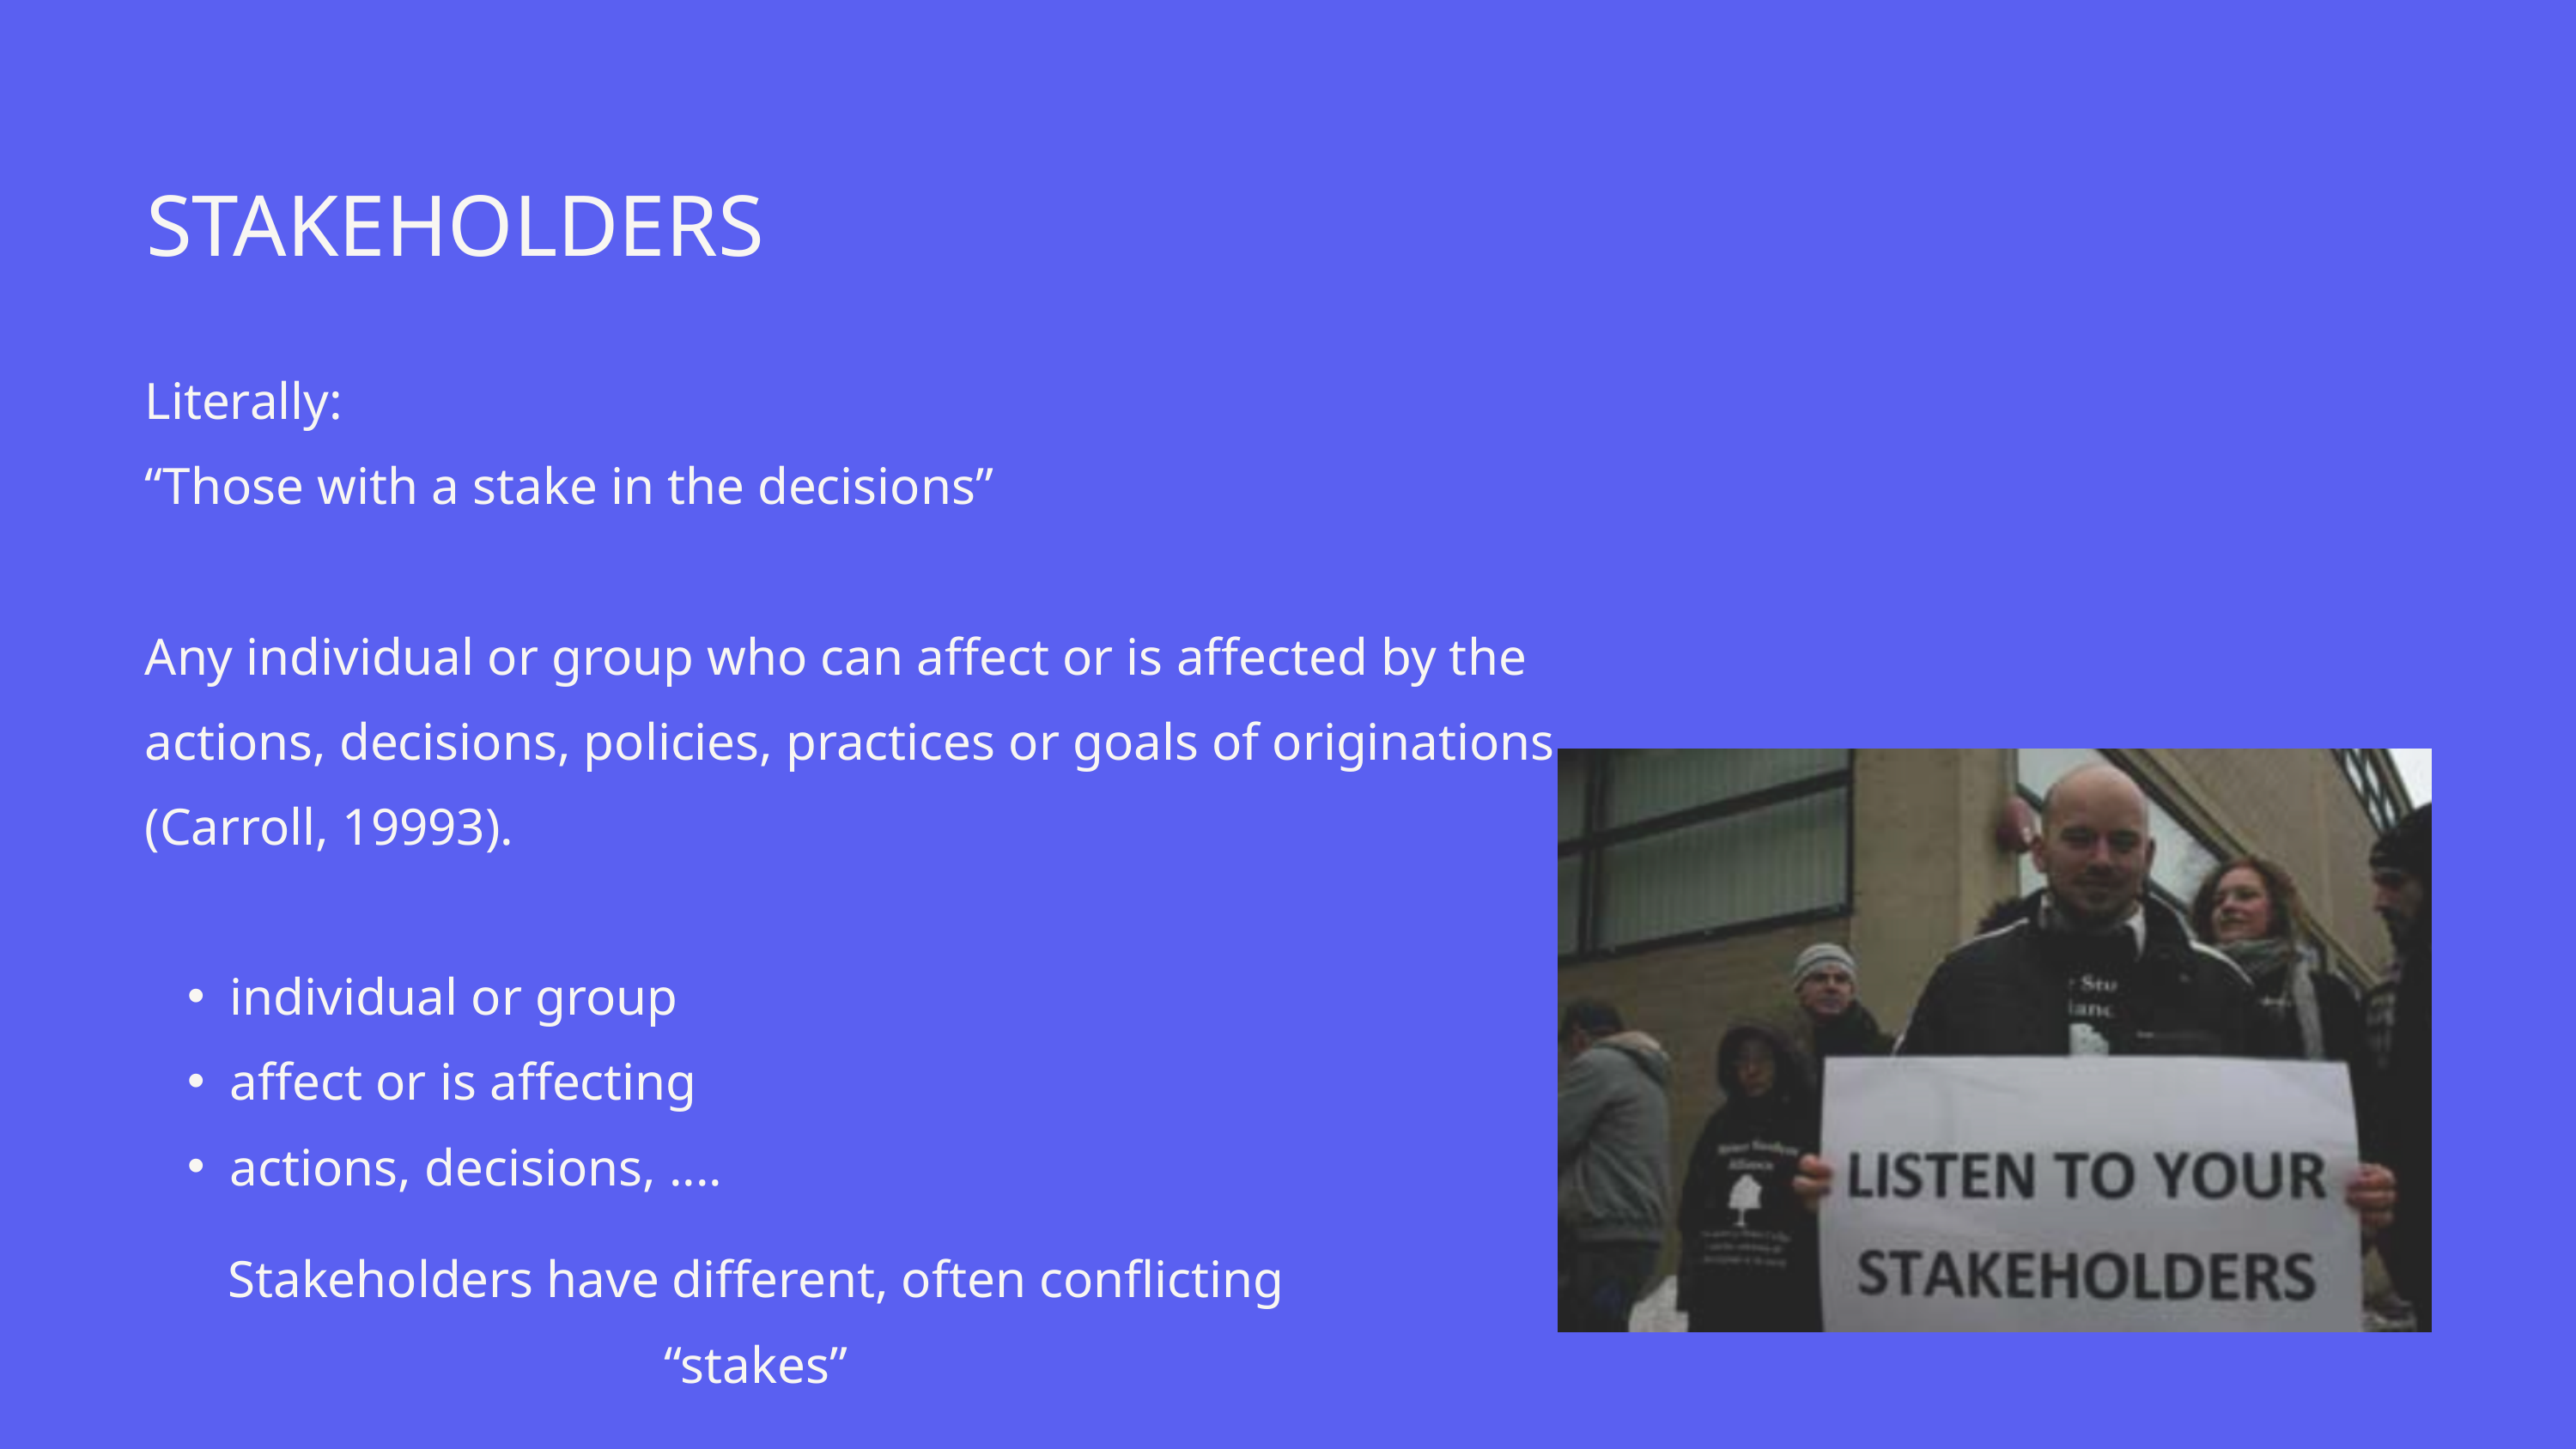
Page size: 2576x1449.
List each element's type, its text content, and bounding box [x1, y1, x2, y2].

text_box Stakeholders have different, often conflicting “stakes” [144, 1222, 1368, 1393]
picture [1558, 749, 2432, 1332]
text_box STAKEHOLDERS [146, 180, 1704, 274]
text_box Literally: “Those with a stake in the decisions” Any individual or group who can affect or is affected by the actions, decisions, policies, practices or goals of originations (Carroll, 19993). individual or group affect or is affecting actions, decisions, .... [144, 344, 1558, 1196]
